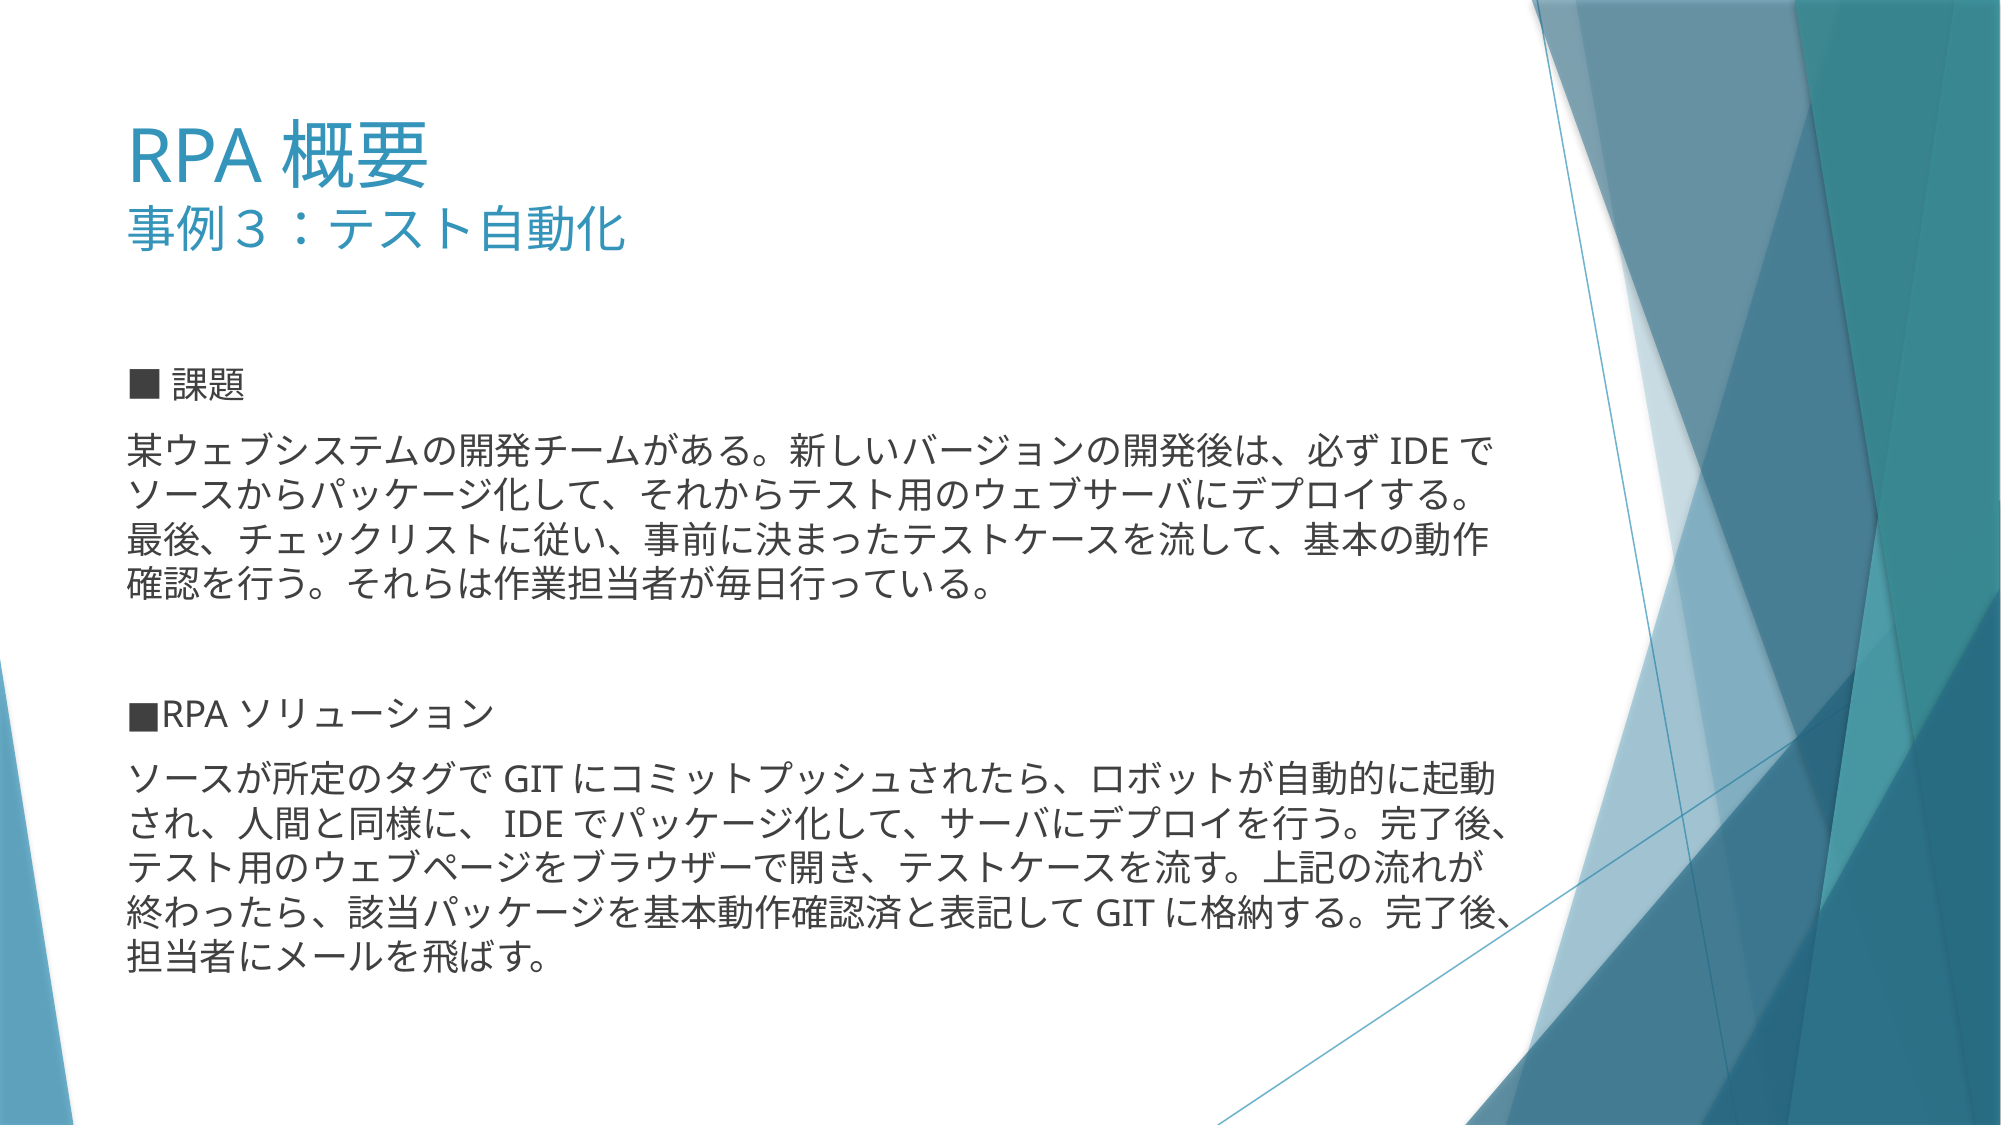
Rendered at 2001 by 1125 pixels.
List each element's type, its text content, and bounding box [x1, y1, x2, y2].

list ■課題 某ウェブシステムの開発チームがある。新しいバージョンの開発後は、必ずIDEでソースからパッケージ化して、それからテスト用のウェブサーバにデプロイする。最後、チェックリストに従い、事前に決まったテストケースを流して、基本の動作確認を行う。それらは作業担当者が毎日行っている。 ■RPAソリューション ソースが所定のタグでGITにコミットプッシュされたら、ロボットが自動的に起動され、人間と同様に、IDEでパッケージ化して、サーバにデプロイを行う。完了後、テスト用のウェブページをブラウザーで開き、テストケースを流す。上記の流れが終わったら、該当パッケージを基本動作確認済と表記してGITに格納する。完了後、担当者にメールを飛ばす。 [111, 354, 1522, 992]
title RPA概要 事例３：テスト自動化 [111, 99, 1522, 317]
